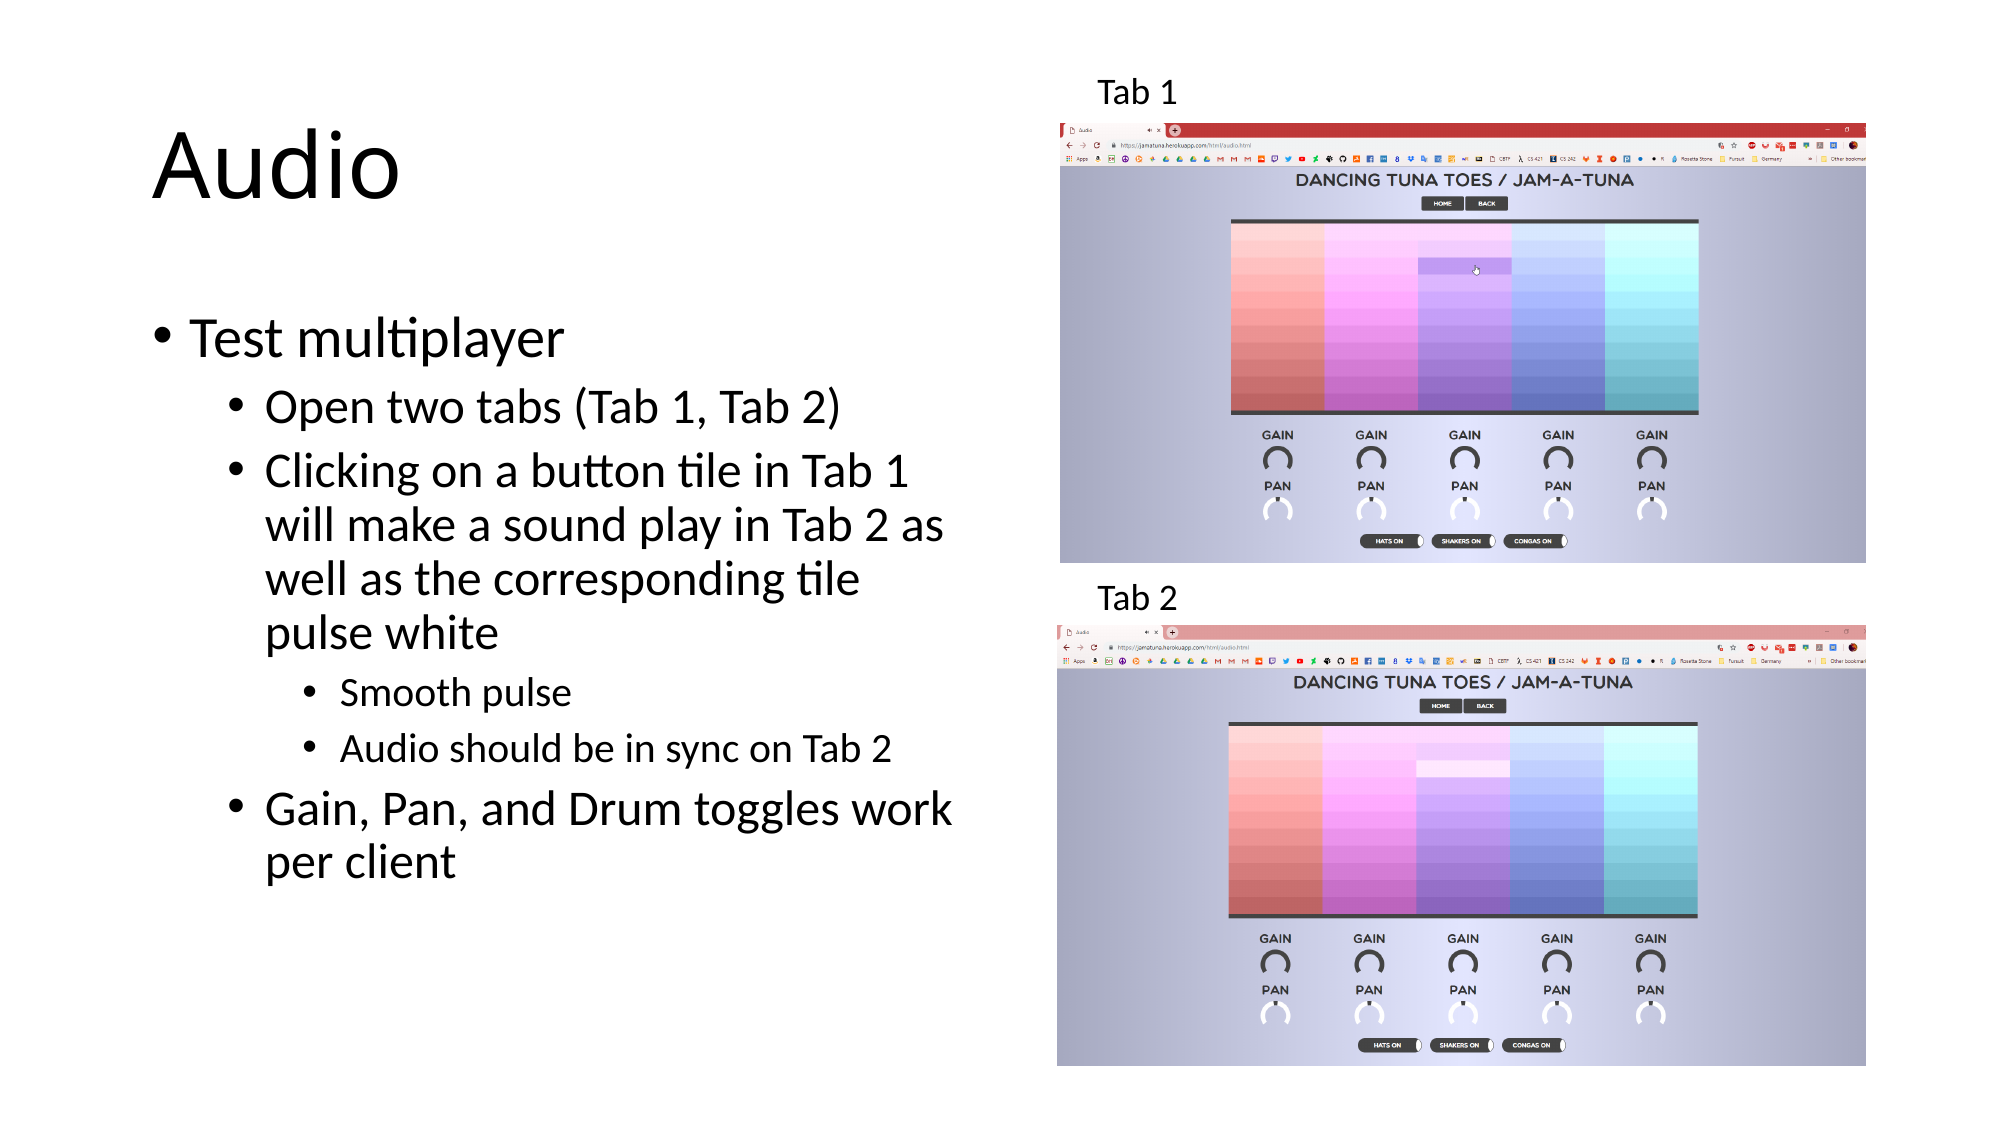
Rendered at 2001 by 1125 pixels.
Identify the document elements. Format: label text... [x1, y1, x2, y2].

picture [1060, 123, 1866, 563]
list Test multiplayer Open two tabs (Tab 1, Tab 2) Clicking on a button tile in Tab 1 will make a sound play in Tab 2 as well as the corresponding tile pulse white Smooth pulse Audio should be in sync on Tab 2 Gain, Pan, and Drum toggles work per client [137, 299, 975, 1014]
text_box Tab 2 [1082, 565, 1194, 625]
picture [1057, 625, 1866, 1066]
title Audio [137, 59, 1863, 278]
text_box Tab 1 [1082, 59, 1194, 120]
